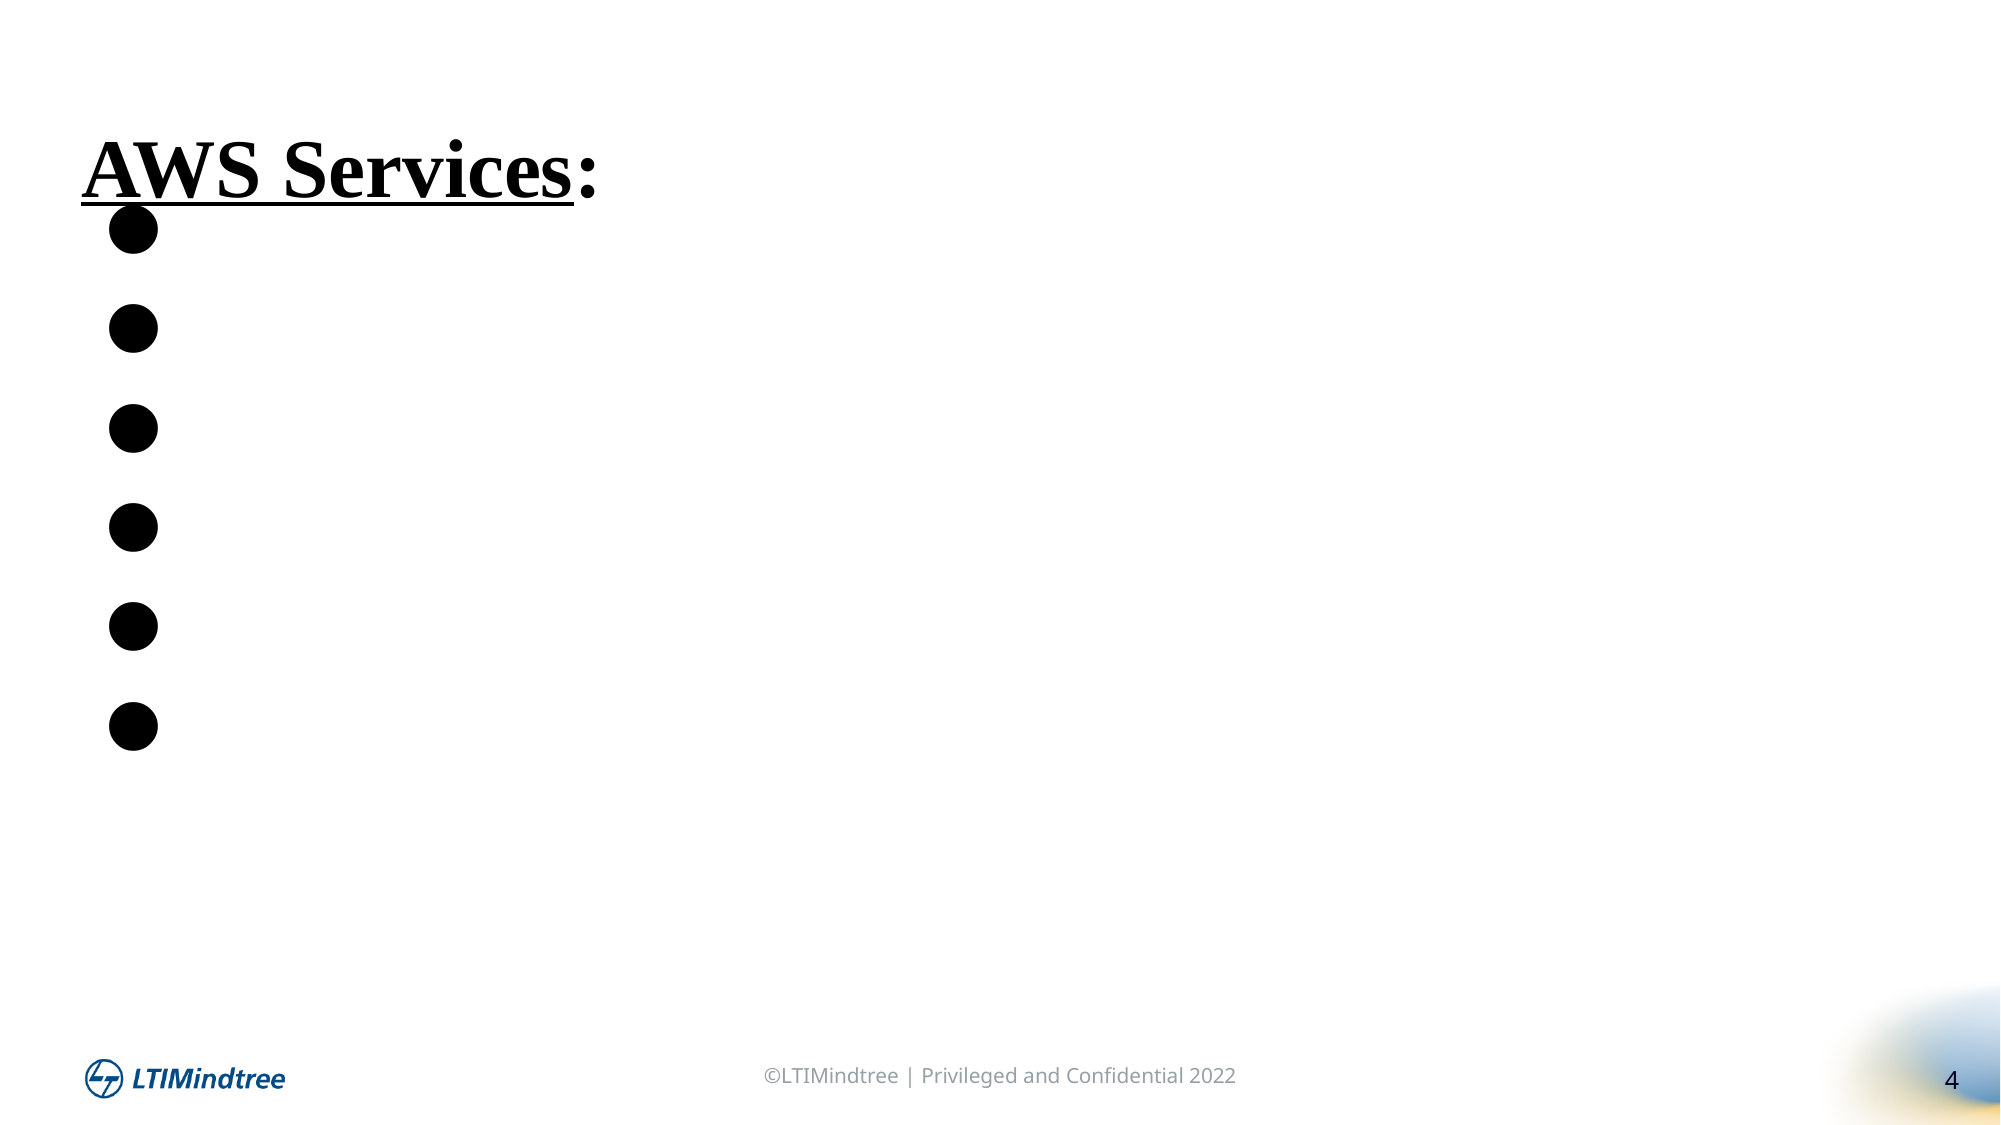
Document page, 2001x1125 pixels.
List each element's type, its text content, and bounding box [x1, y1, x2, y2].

list AWS Services: [66, 117, 1913, 212]
list EC2 S3 RDS GLUE ATHENA QuickSight [87, 245, 1913, 842]
picture [1774, 966, 2001, 1125]
